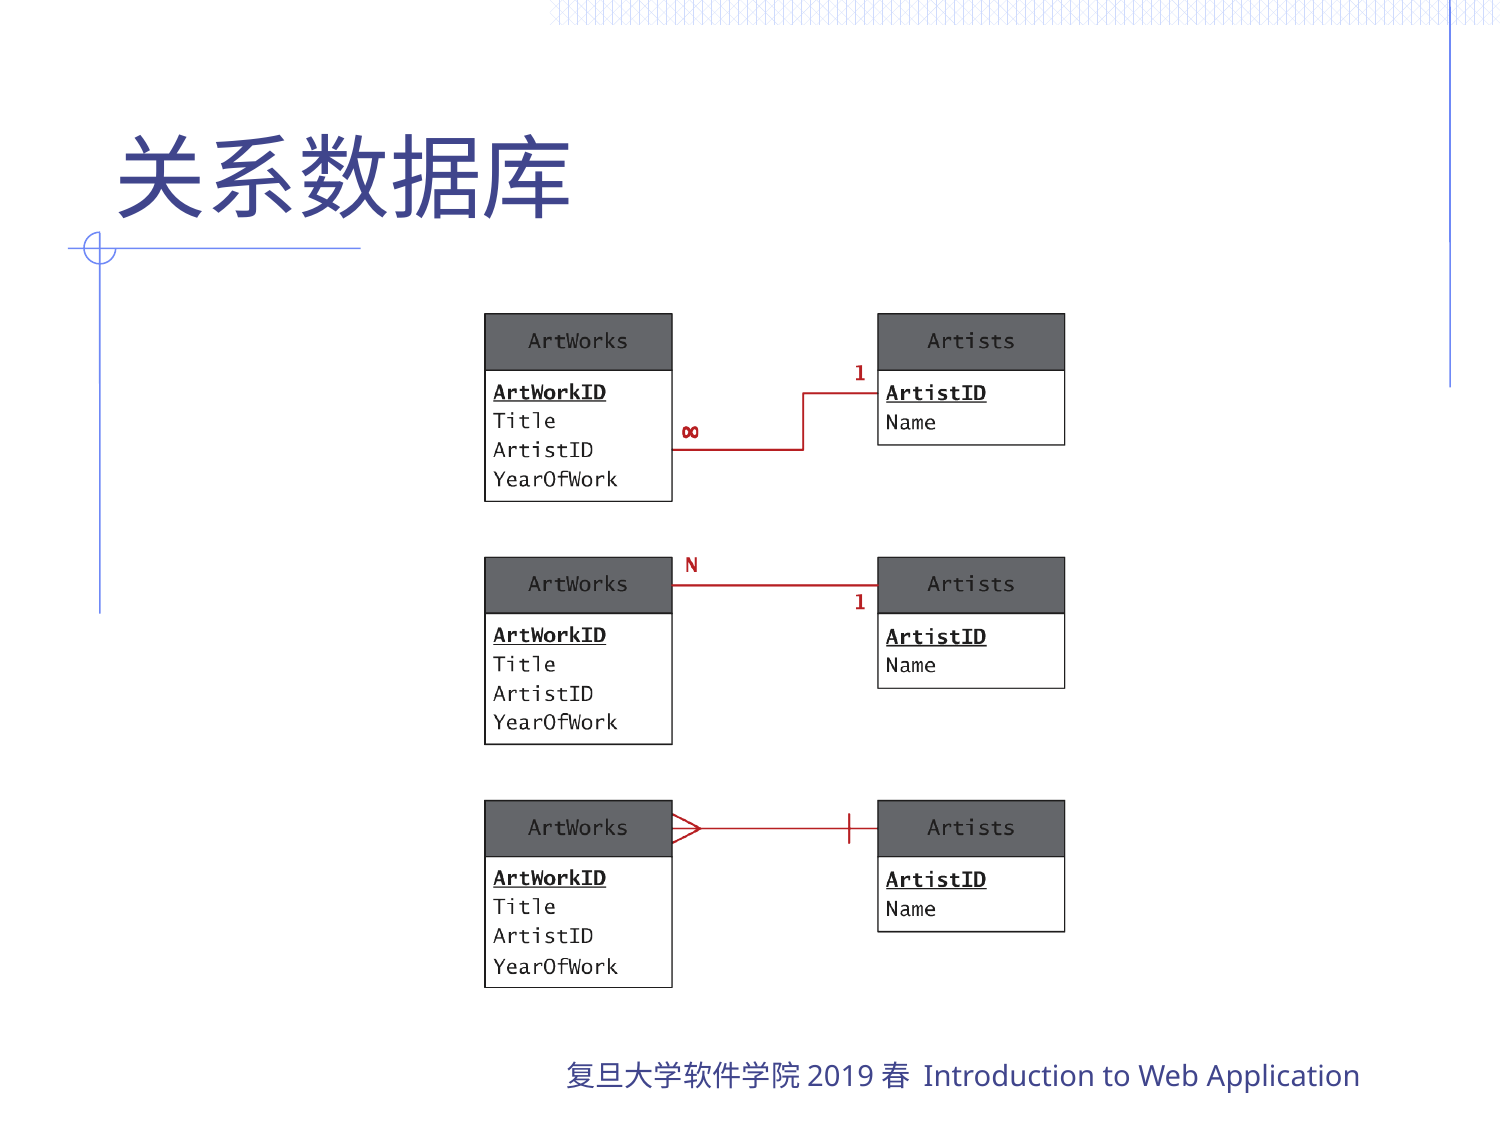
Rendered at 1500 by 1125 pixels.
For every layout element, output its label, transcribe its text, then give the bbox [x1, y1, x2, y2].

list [483, 312, 1066, 988]
title 关系数据库 [99, 50, 1375, 238]
